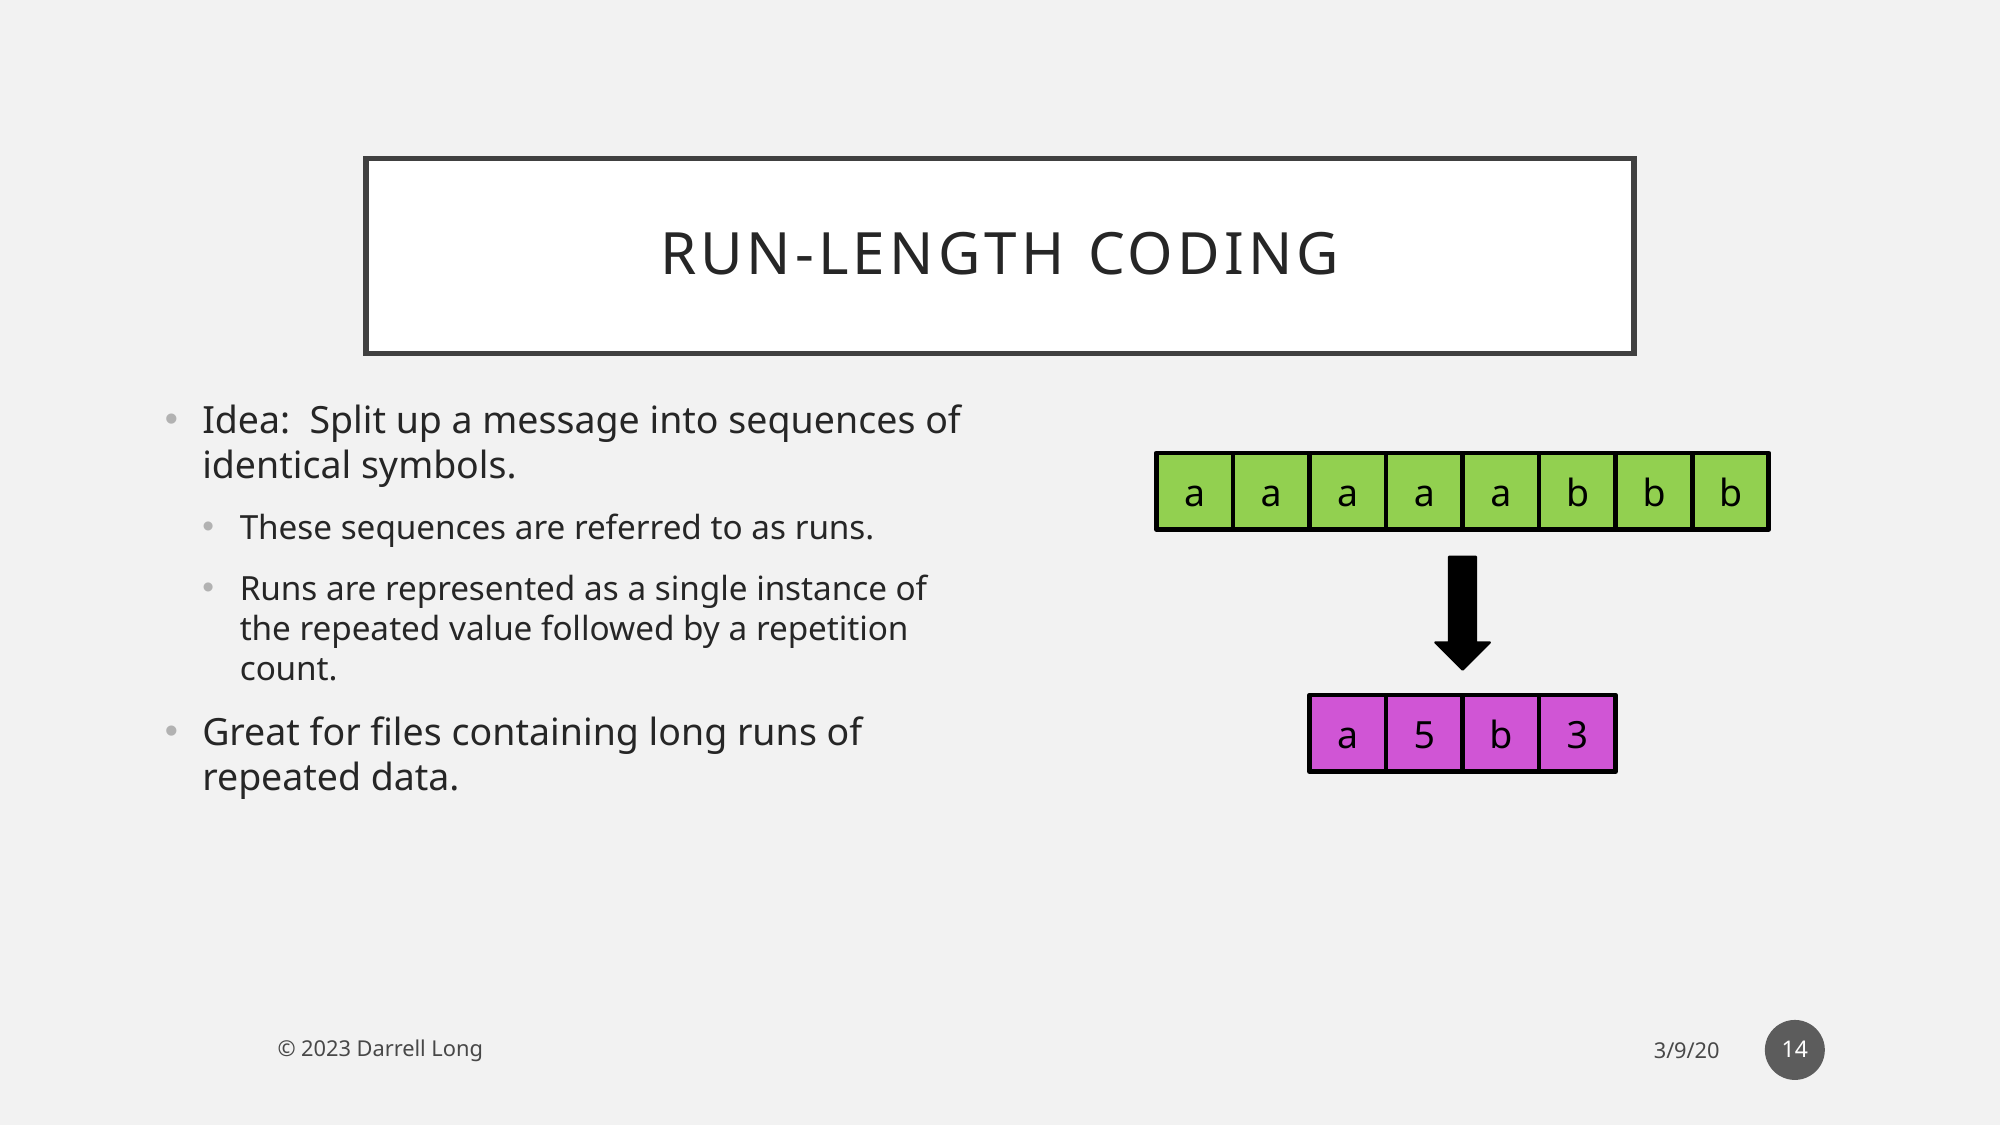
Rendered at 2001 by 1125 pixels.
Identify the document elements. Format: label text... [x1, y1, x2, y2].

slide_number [1283, 1023, 1735, 1077]
list Idea: Split up a message into sequences of identical symbols. These sequences are referred to as runs. Runs are represented as a single instance of the repeated value followed by a repetition count. Great for files containing long runs of repeated data. [149, 388, 1000, 950]
title Run-length coding [363, 156, 1637, 356]
slide_number 14 [1764, 1019, 1825, 1080]
footer © 2023 Darrell Long [262, 1023, 1231, 1076]
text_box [1156, 452, 1769, 772]
